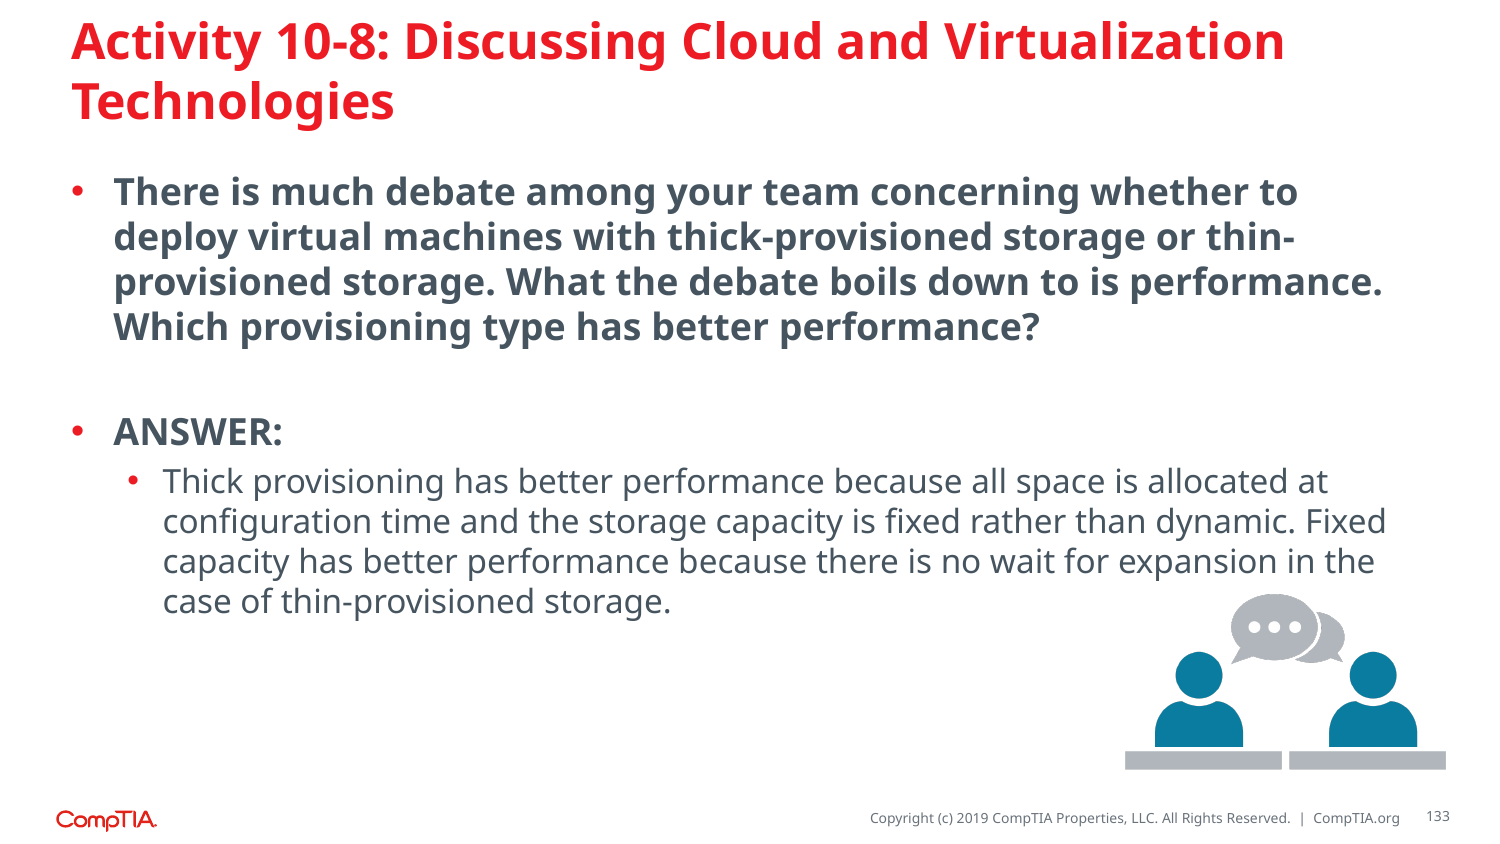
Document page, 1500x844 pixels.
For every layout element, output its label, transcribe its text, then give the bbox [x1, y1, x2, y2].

title Activity 10-8: Discussing Cloud and Virtualization Technologies [56, 17, 1444, 122]
slide_number 133 [1407, 800, 1450, 835]
list There is much debate among your team concerning whether to deploy virtual machines with thick-provisioned storage or thin-provisioned storage. What the debate boils down to is performance. Which provisioning type has better performance? ANSWER: Thick provisioning has better performance because all space is allocated at configuration time and the storage capacity is fixed rather than dynamic. Fixed capacity has better performance because there is no wait for expansion in the case of thin-provisioned storage. [56, 160, 1444, 768]
picture [1124, 593, 1446, 770]
